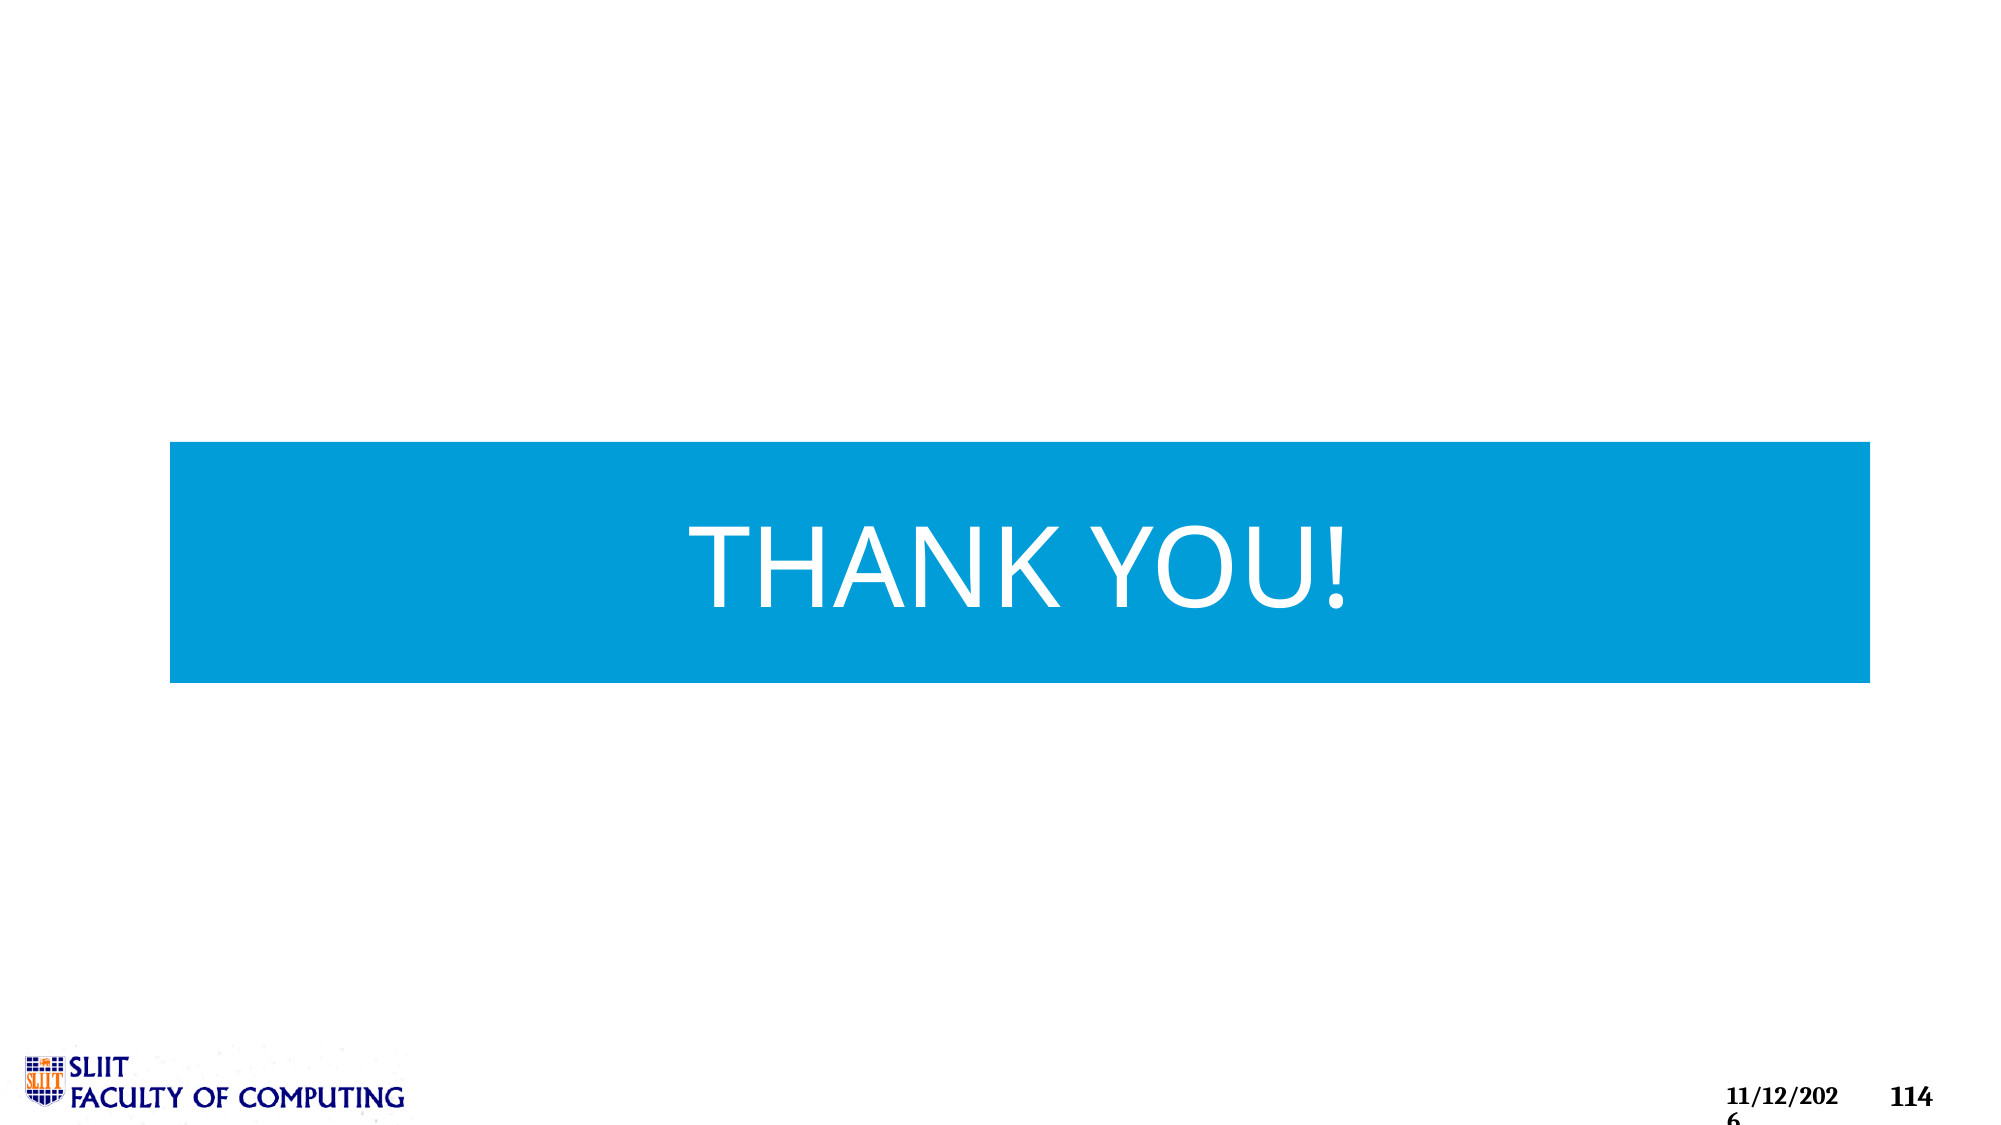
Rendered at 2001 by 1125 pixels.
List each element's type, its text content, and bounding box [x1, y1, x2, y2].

title THANK YOU! [170, 441, 1871, 683]
picture [0, 1045, 413, 1125]
